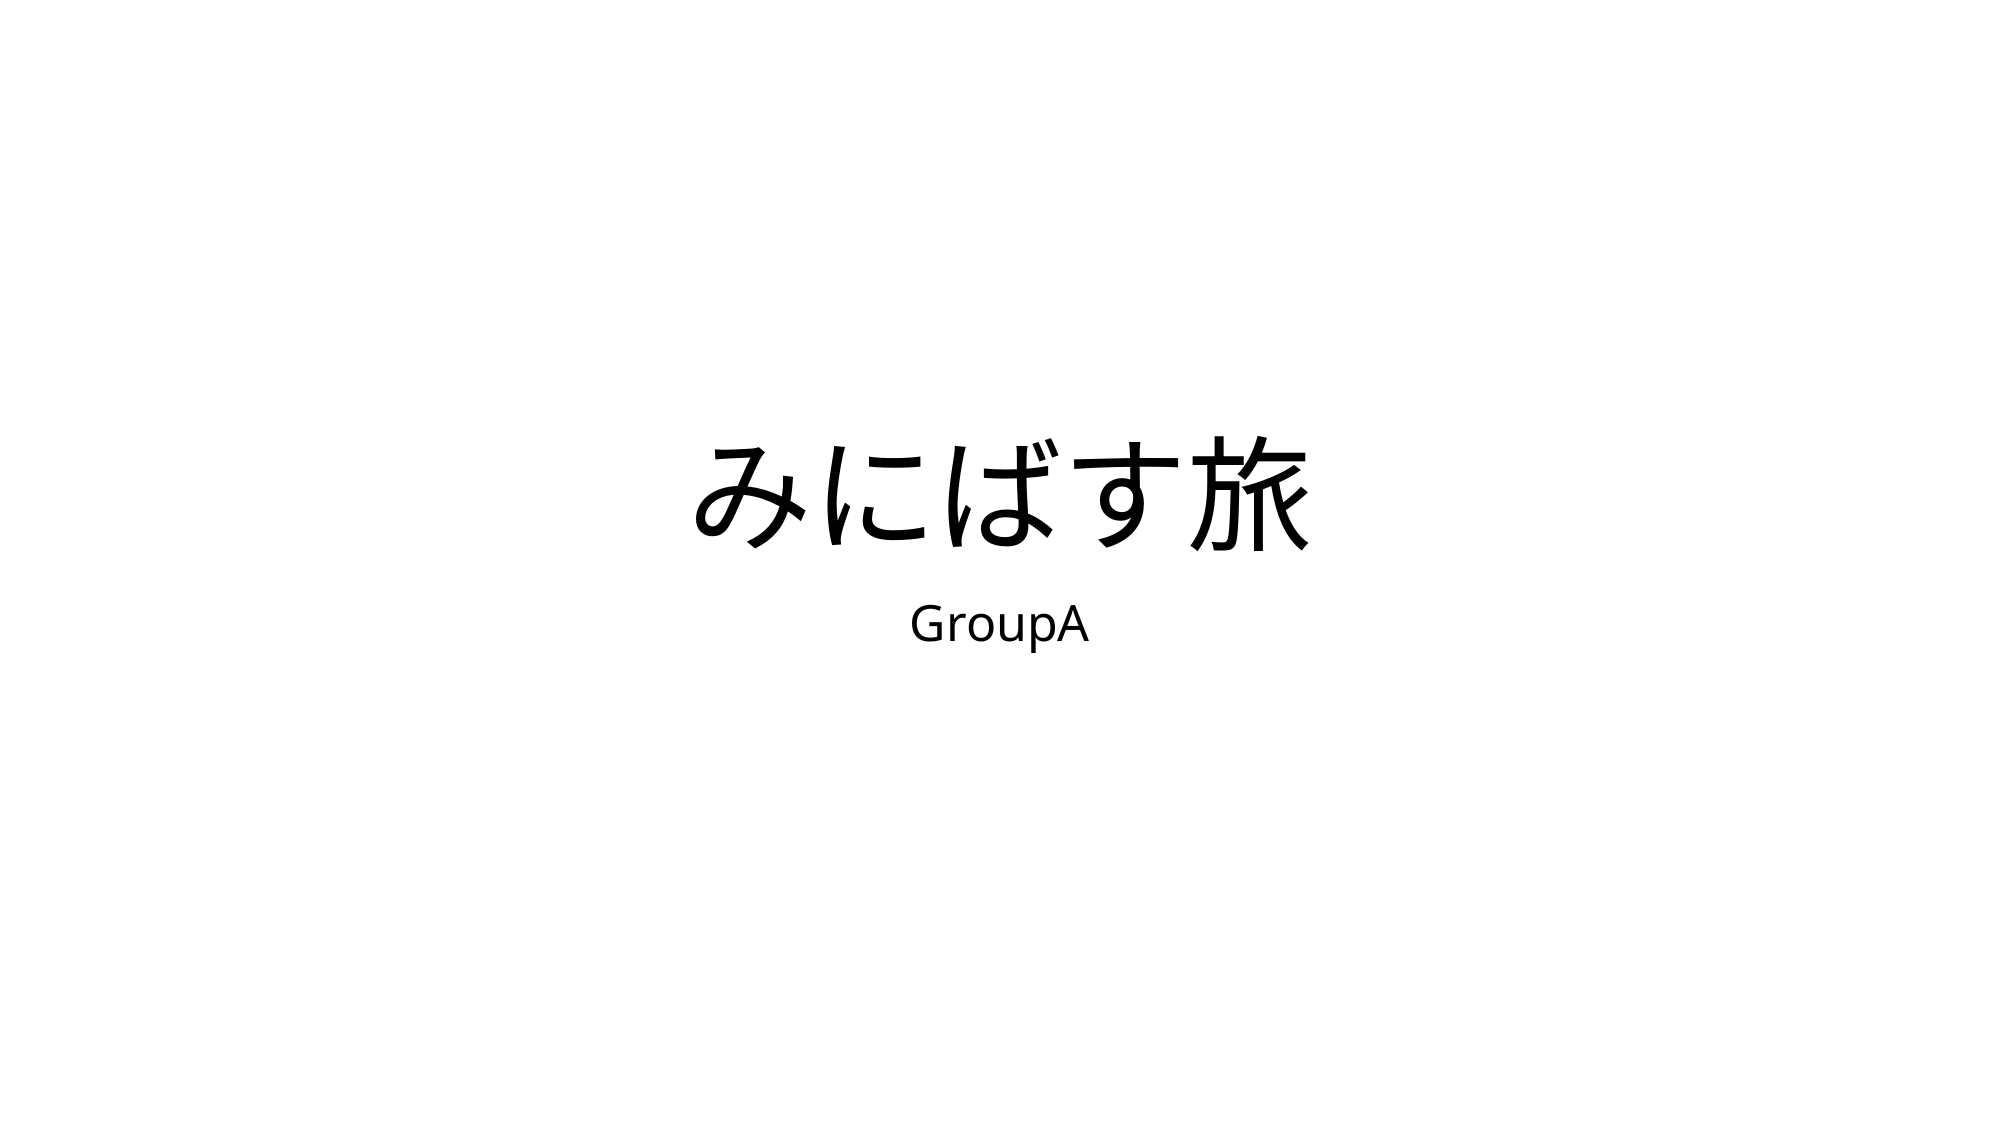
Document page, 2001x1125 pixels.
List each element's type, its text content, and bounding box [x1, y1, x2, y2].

title みにばす旅 [249, 403, 1750, 576]
subtitle GroupA [249, 590, 1750, 863]
